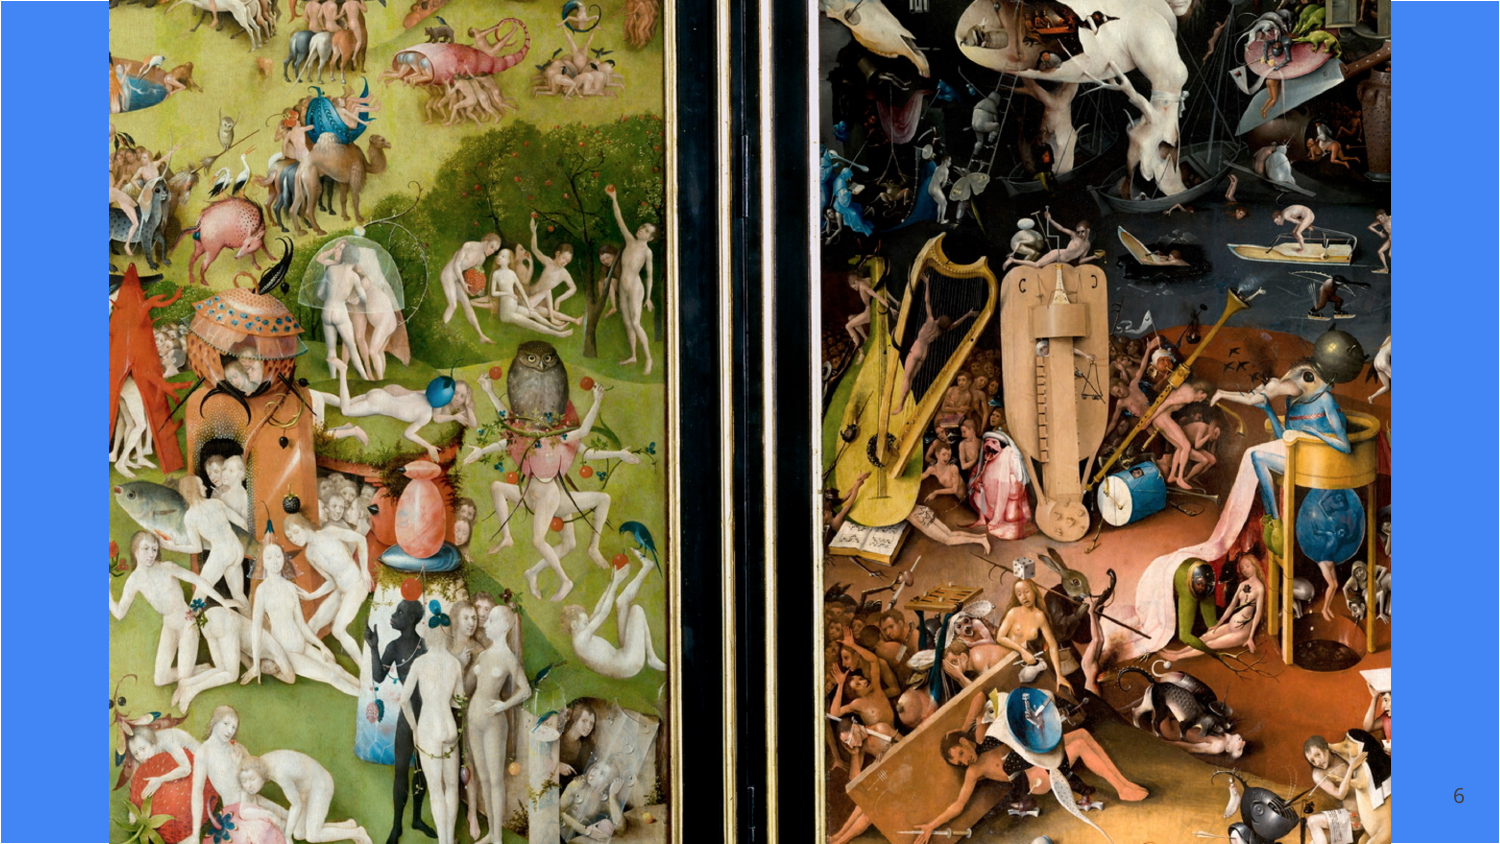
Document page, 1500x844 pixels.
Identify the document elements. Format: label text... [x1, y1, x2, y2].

picture [108, 0, 1392, 844]
slide_number 6 [1396, 764, 1480, 830]
